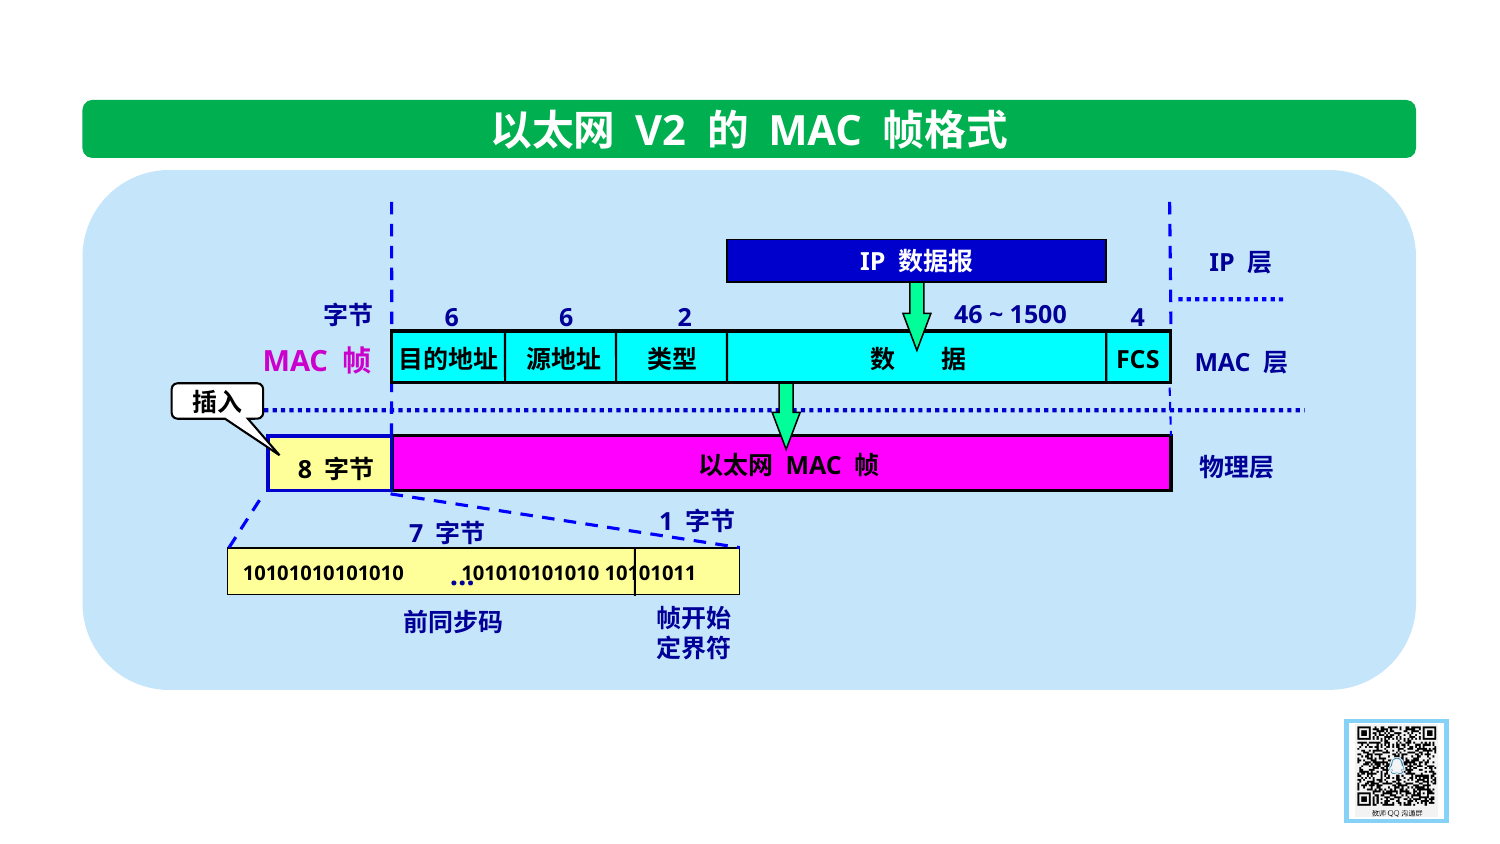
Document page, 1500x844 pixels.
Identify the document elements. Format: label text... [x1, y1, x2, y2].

text_box [80, 167, 1419, 693]
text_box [171, 201, 1305, 672]
picture [1355, 724, 1438, 817]
text_box [82, 99, 475, 158]
text_box [1023, 99, 1417, 158]
text_box 以太网 V2 的 MAC 帧格式 [475, 96, 1023, 161]
